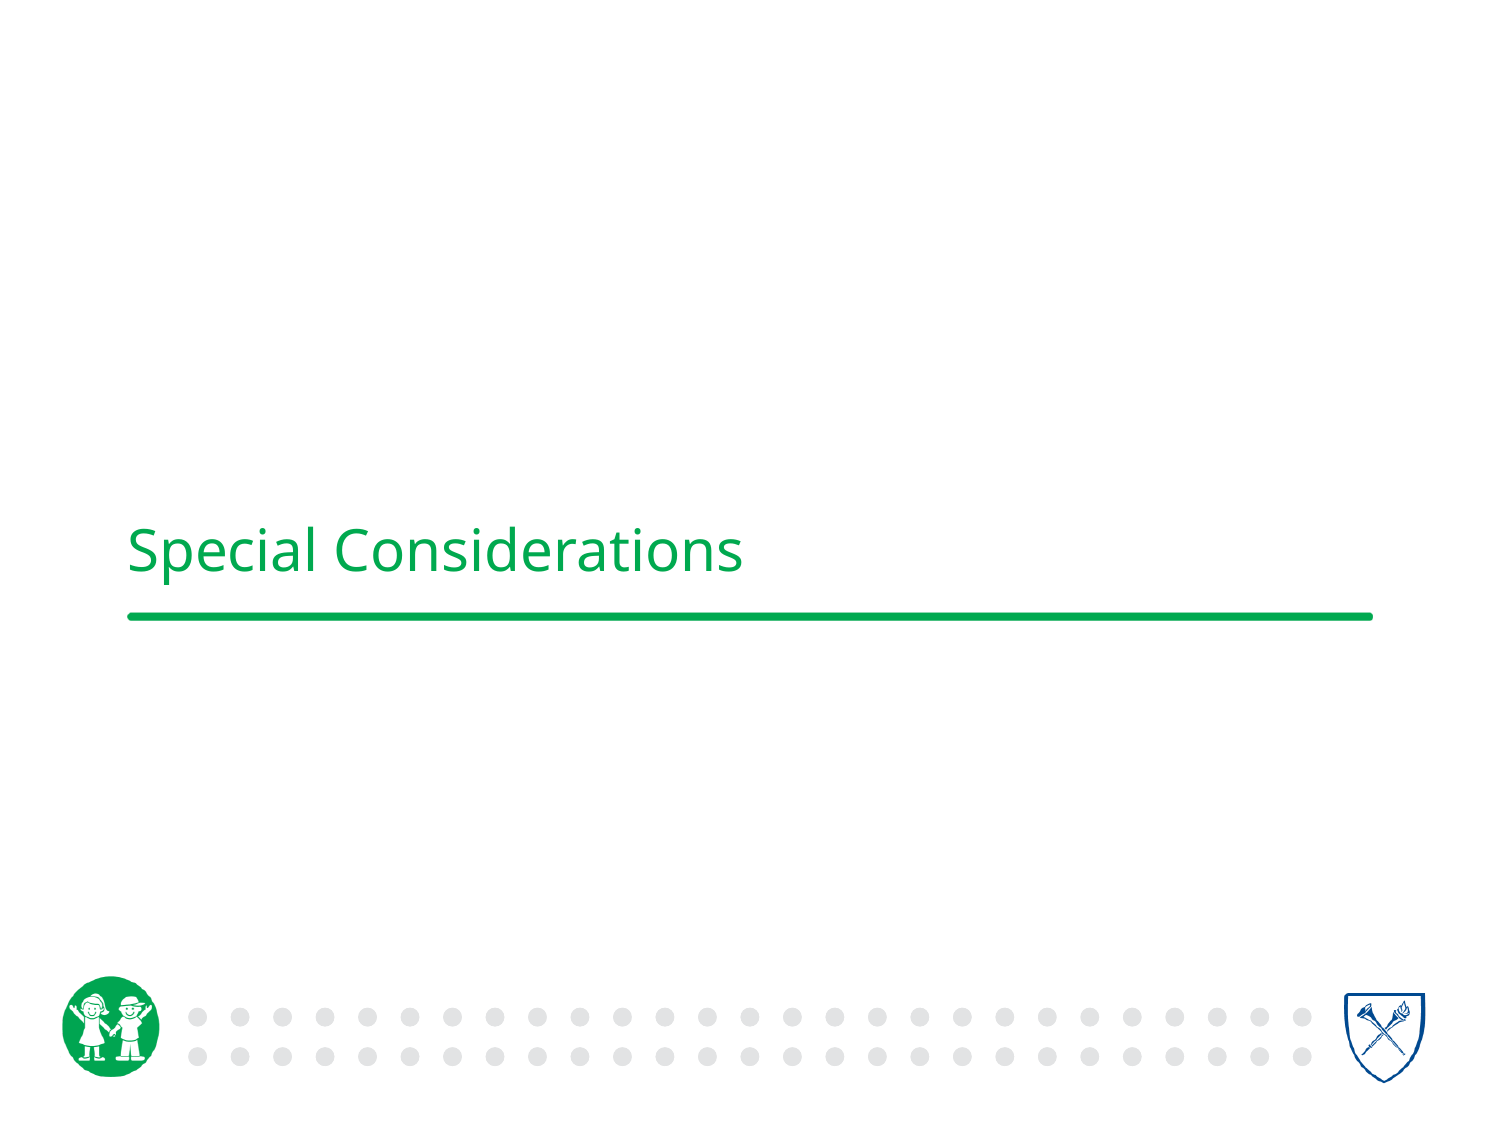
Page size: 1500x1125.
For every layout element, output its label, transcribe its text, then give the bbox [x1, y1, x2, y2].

picture [127, 612, 1373, 621]
picture [1344, 987, 1453, 1088]
picture [60, 976, 166, 1077]
title Special Considerations [112, 349, 1388, 591]
